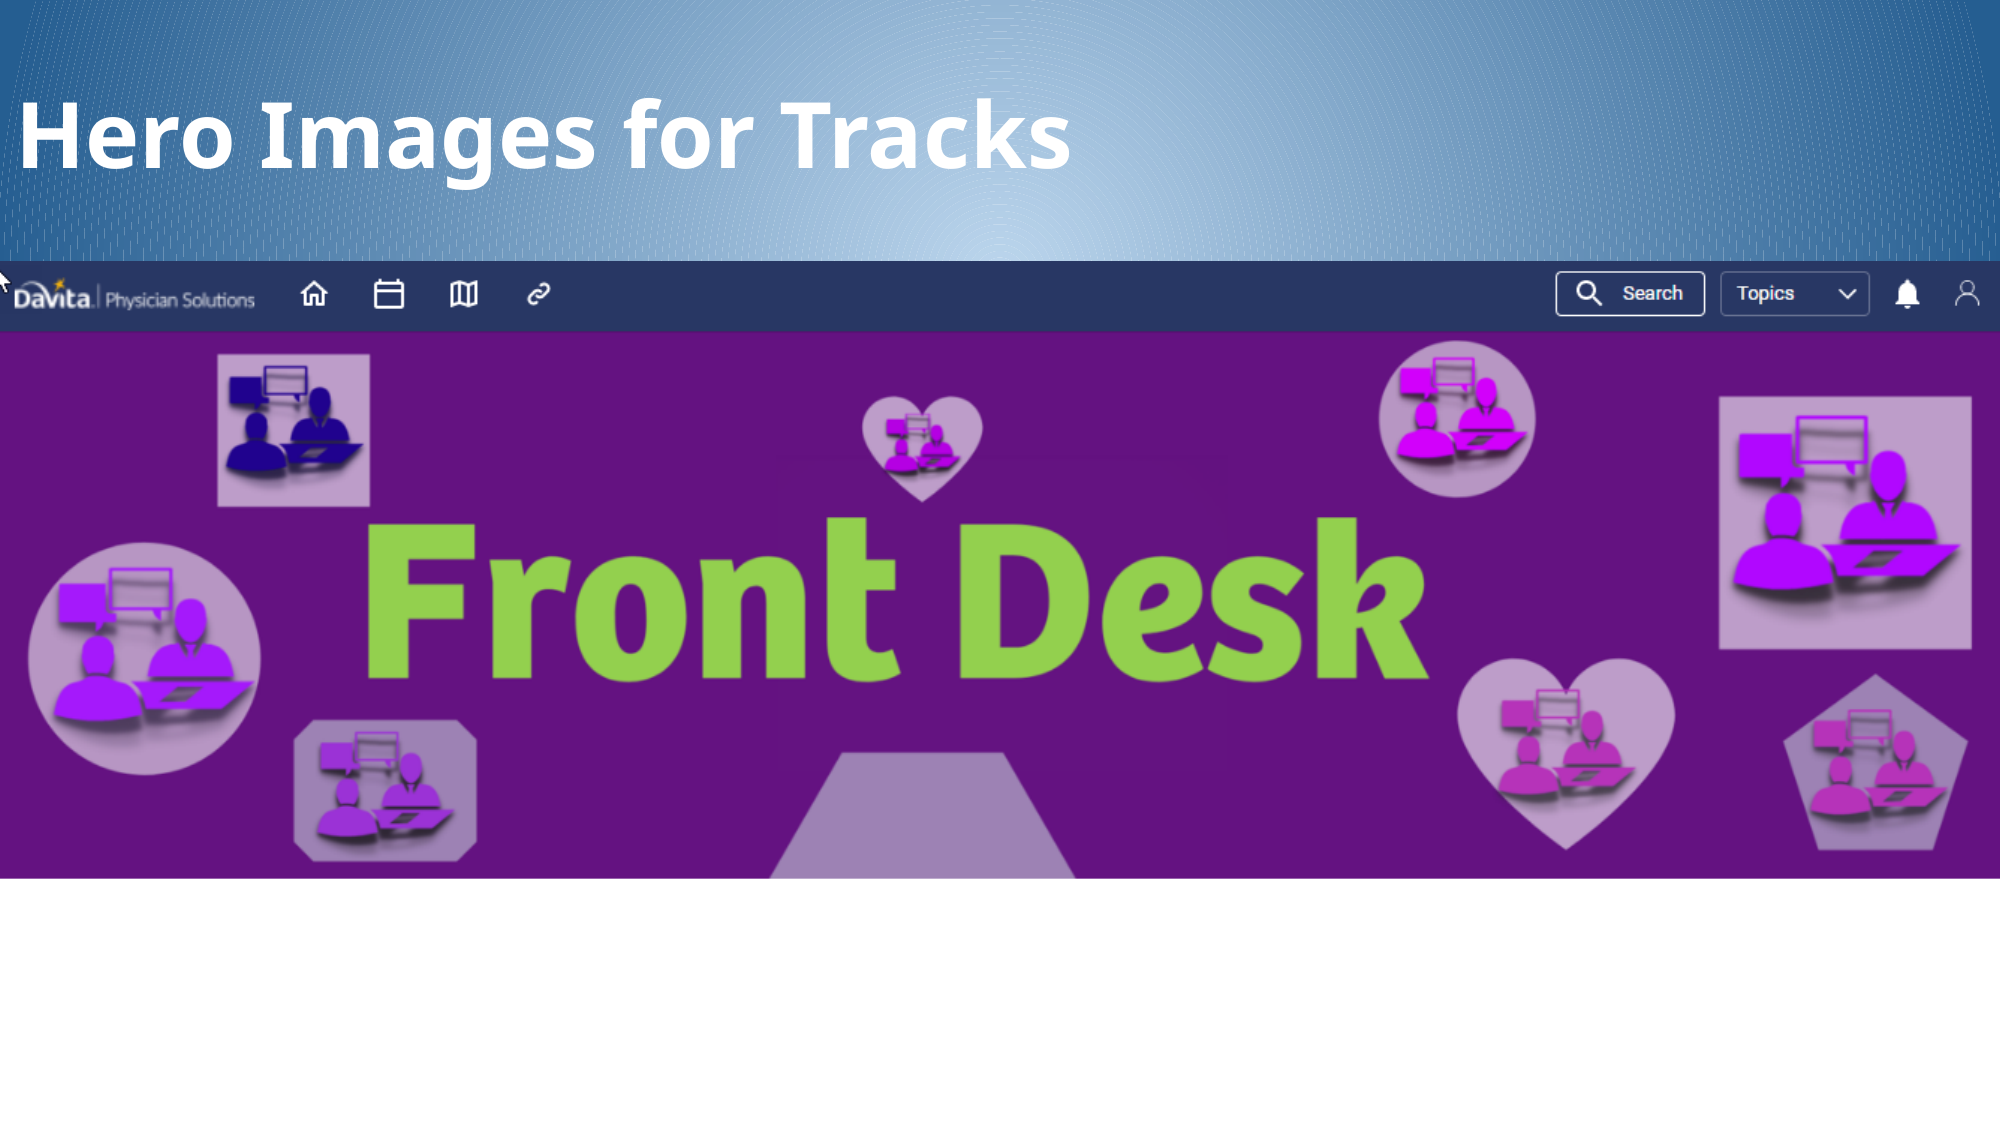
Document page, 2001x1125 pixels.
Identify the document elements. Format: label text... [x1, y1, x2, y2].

picture [0, 261, 2000, 891]
title Hero Images for Tracks [0, 0, 2000, 261]
